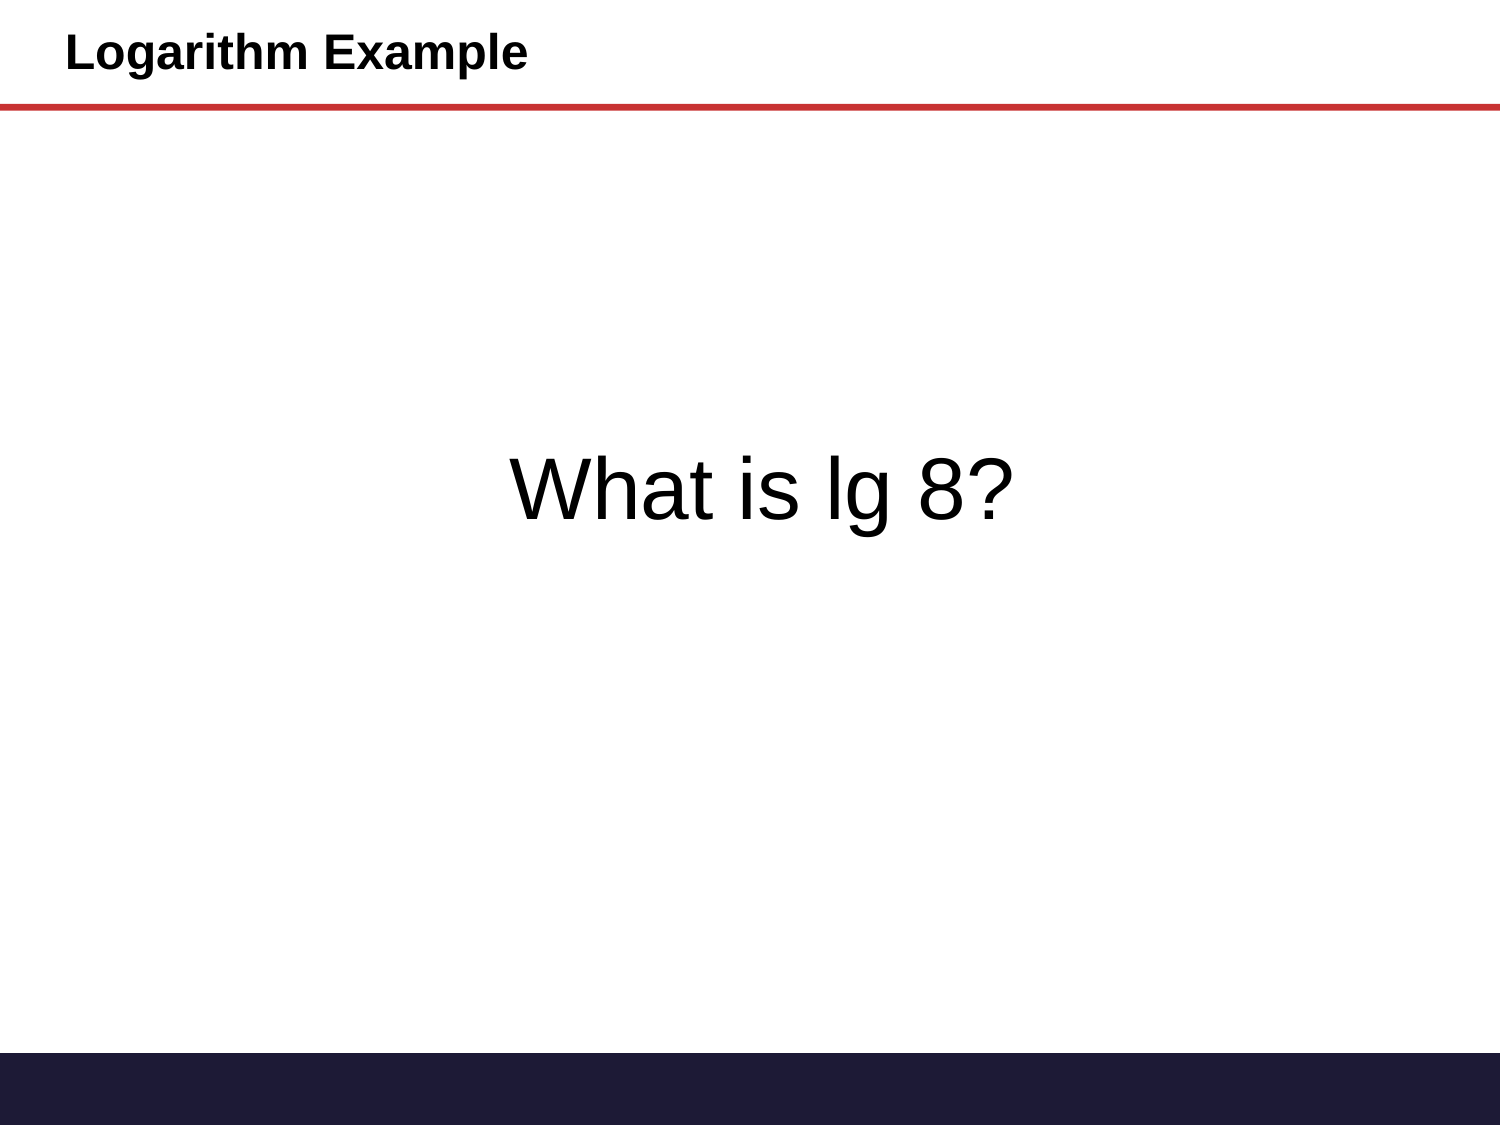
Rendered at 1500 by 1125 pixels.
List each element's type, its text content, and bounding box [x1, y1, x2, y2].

text_box Logarithm Example [49, 0, 1425, 108]
text_box What is lg 8? [50, 425, 1475, 545]
